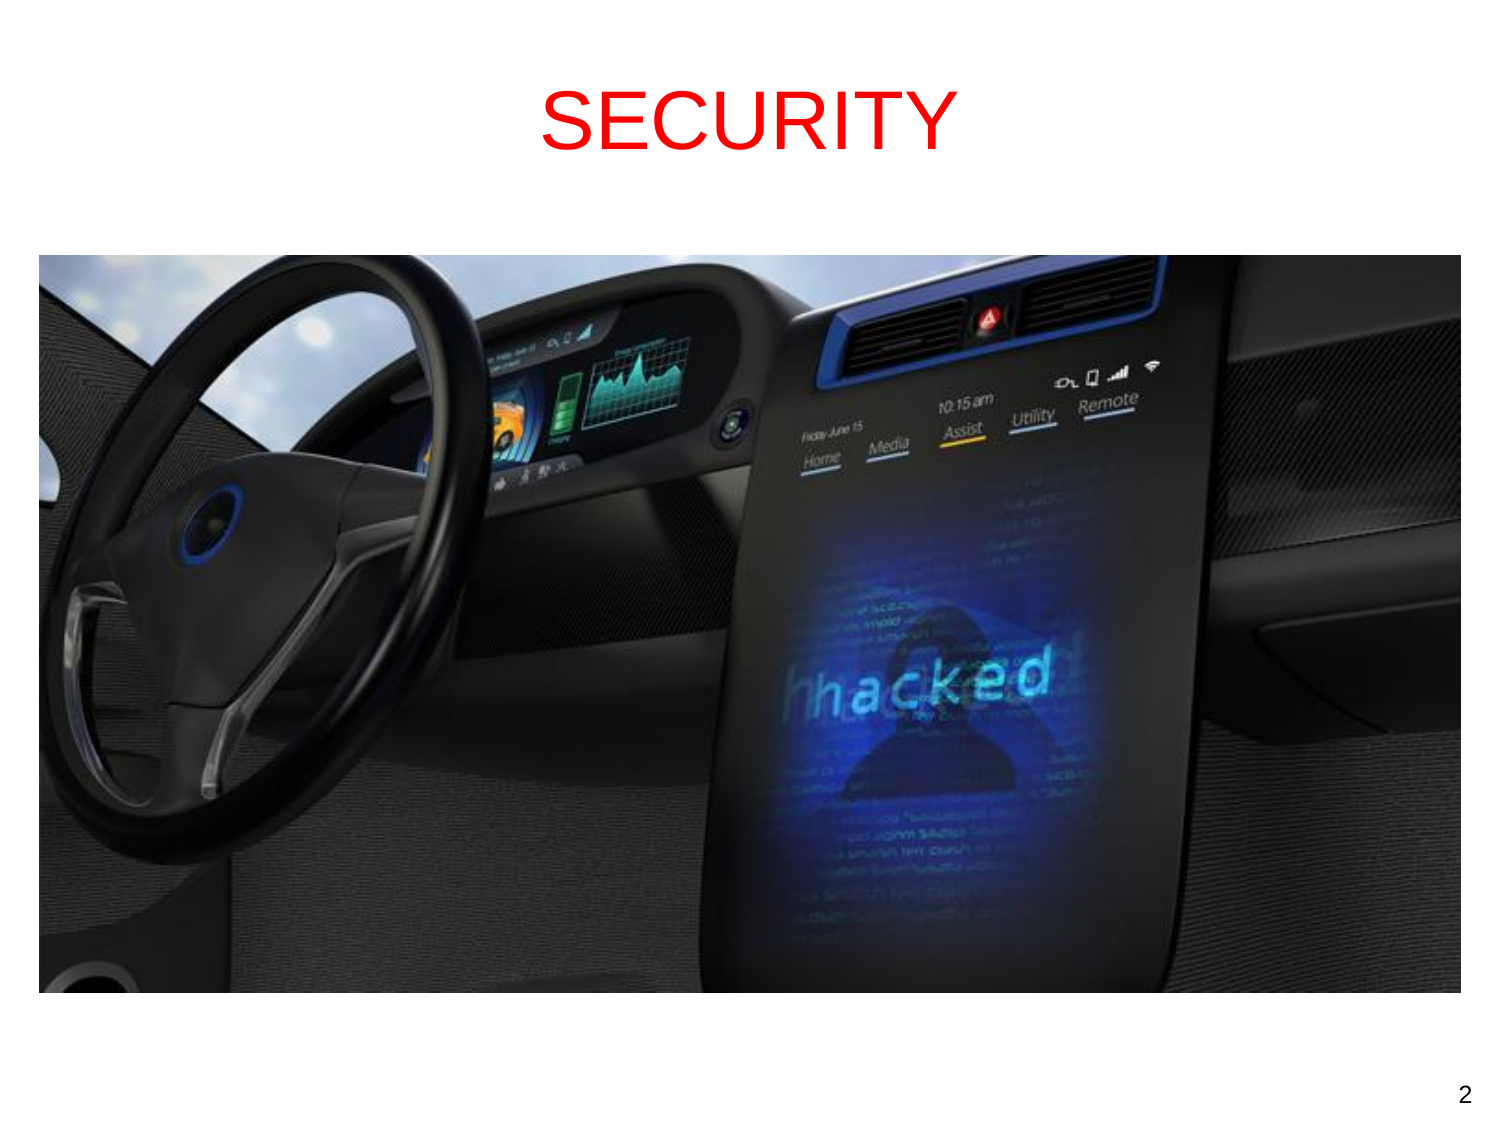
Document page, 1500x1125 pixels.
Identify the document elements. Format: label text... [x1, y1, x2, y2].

title SECURITY [74, 44, 1426, 188]
slide_number 2 [1137, 1070, 1488, 1112]
picture [39, 255, 1461, 994]
